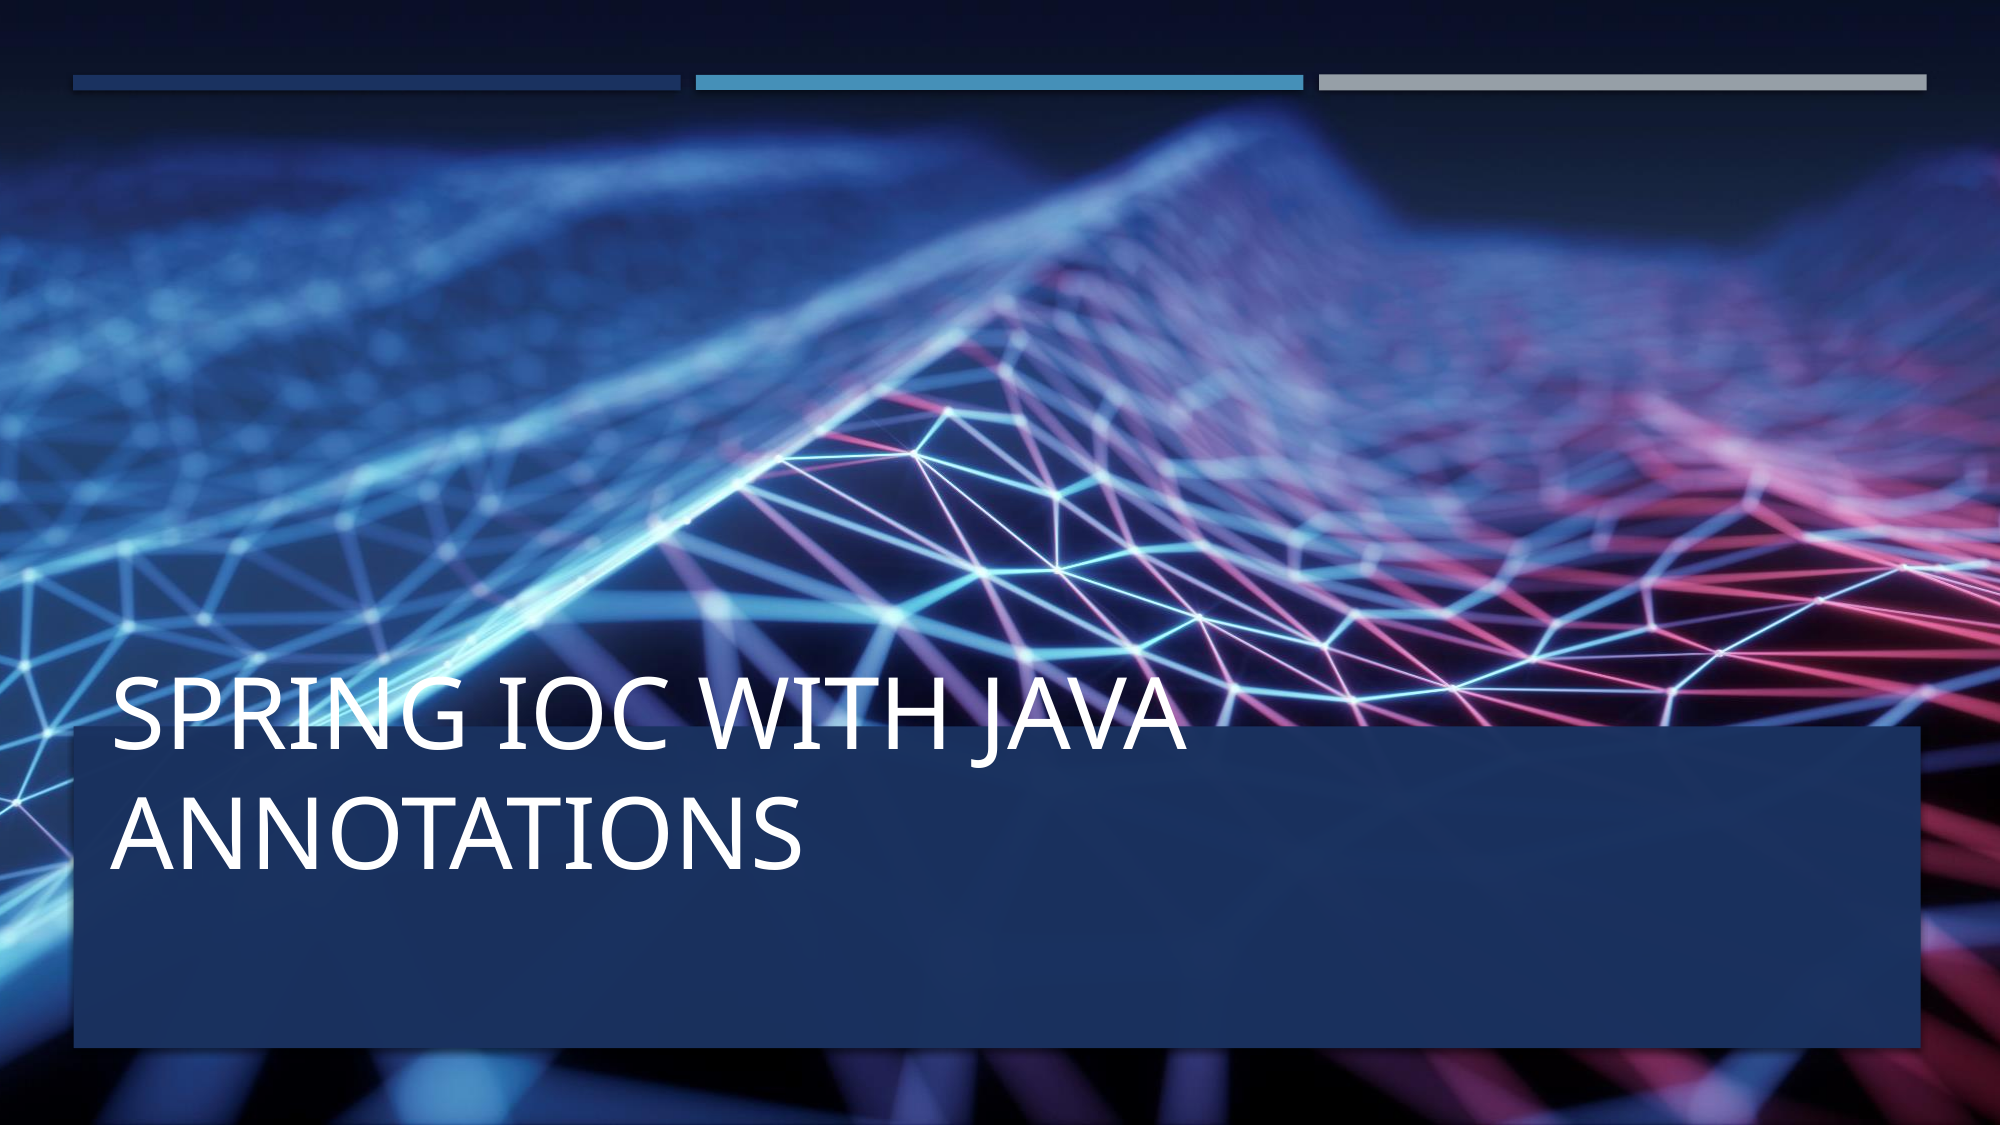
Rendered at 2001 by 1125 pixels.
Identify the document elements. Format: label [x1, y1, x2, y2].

picture [0, 0, 2000, 1125]
text_box [72, 73, 1928, 92]
